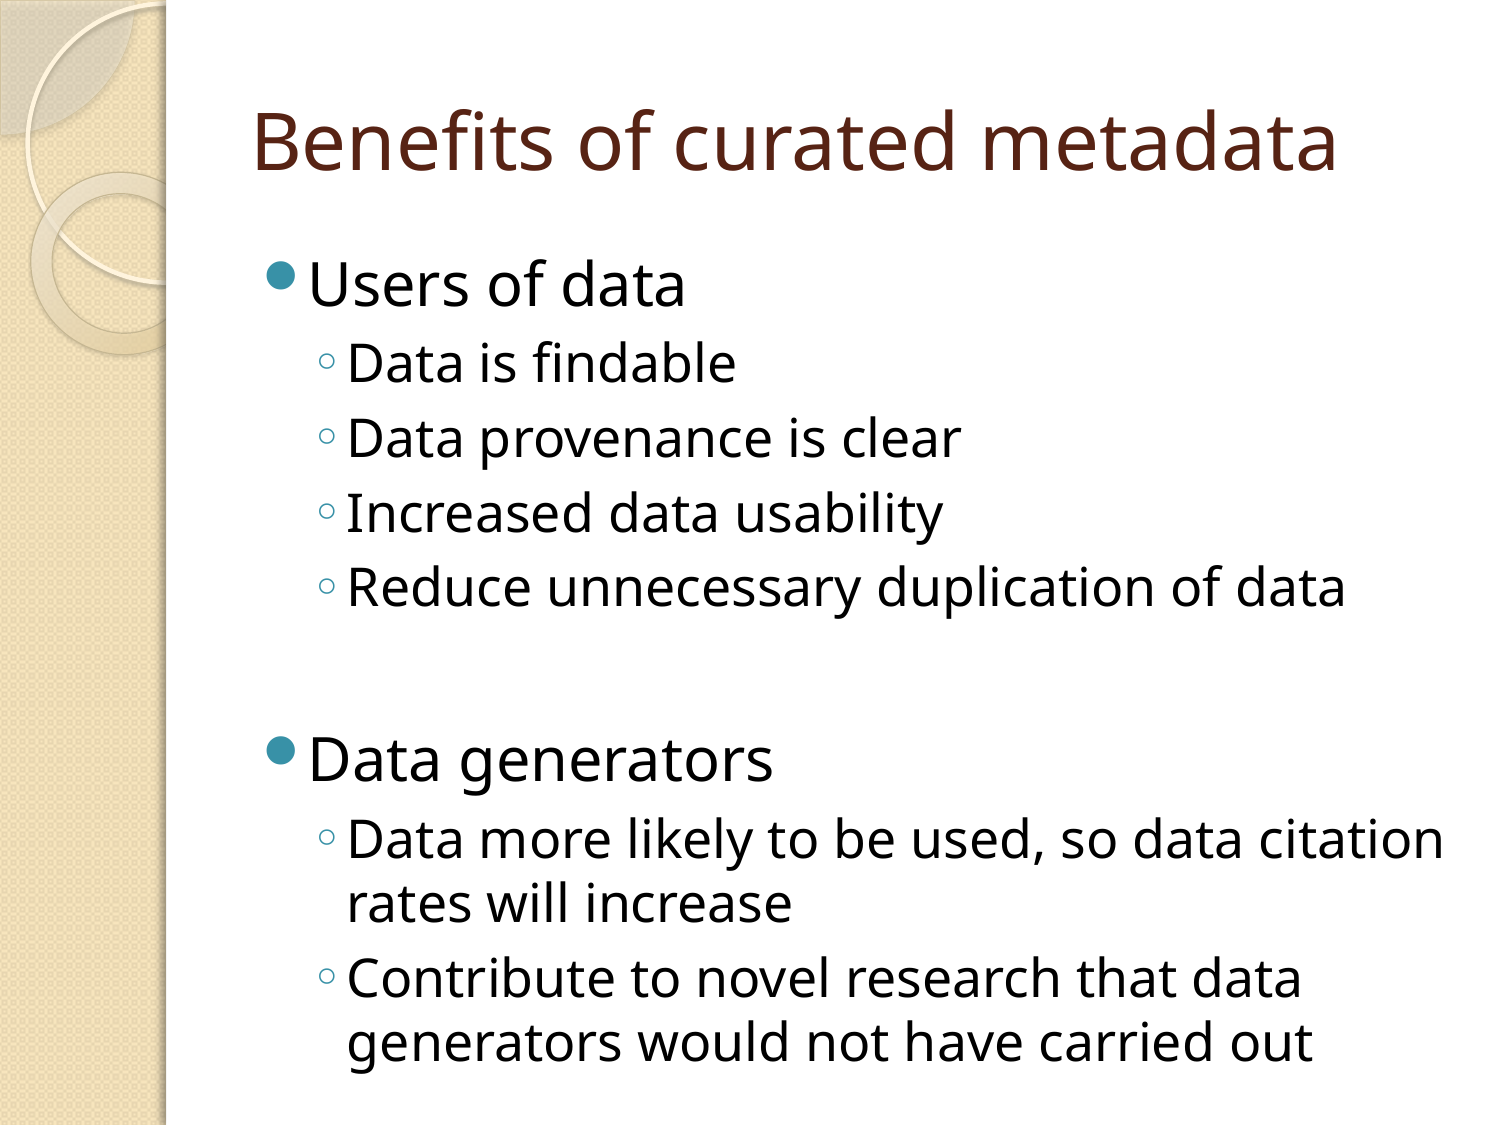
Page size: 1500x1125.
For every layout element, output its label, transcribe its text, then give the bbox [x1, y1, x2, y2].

title Benefits of curated metadata [235, 45, 1466, 233]
list Users of data Data is findable Data provenance is clear Increased data usability Reduce unnecessary duplication of data Data generators Data more likely to be used, so data citation rates will increase Contribute to novel research that data generators would not have carried out [235, 237, 1466, 1083]
